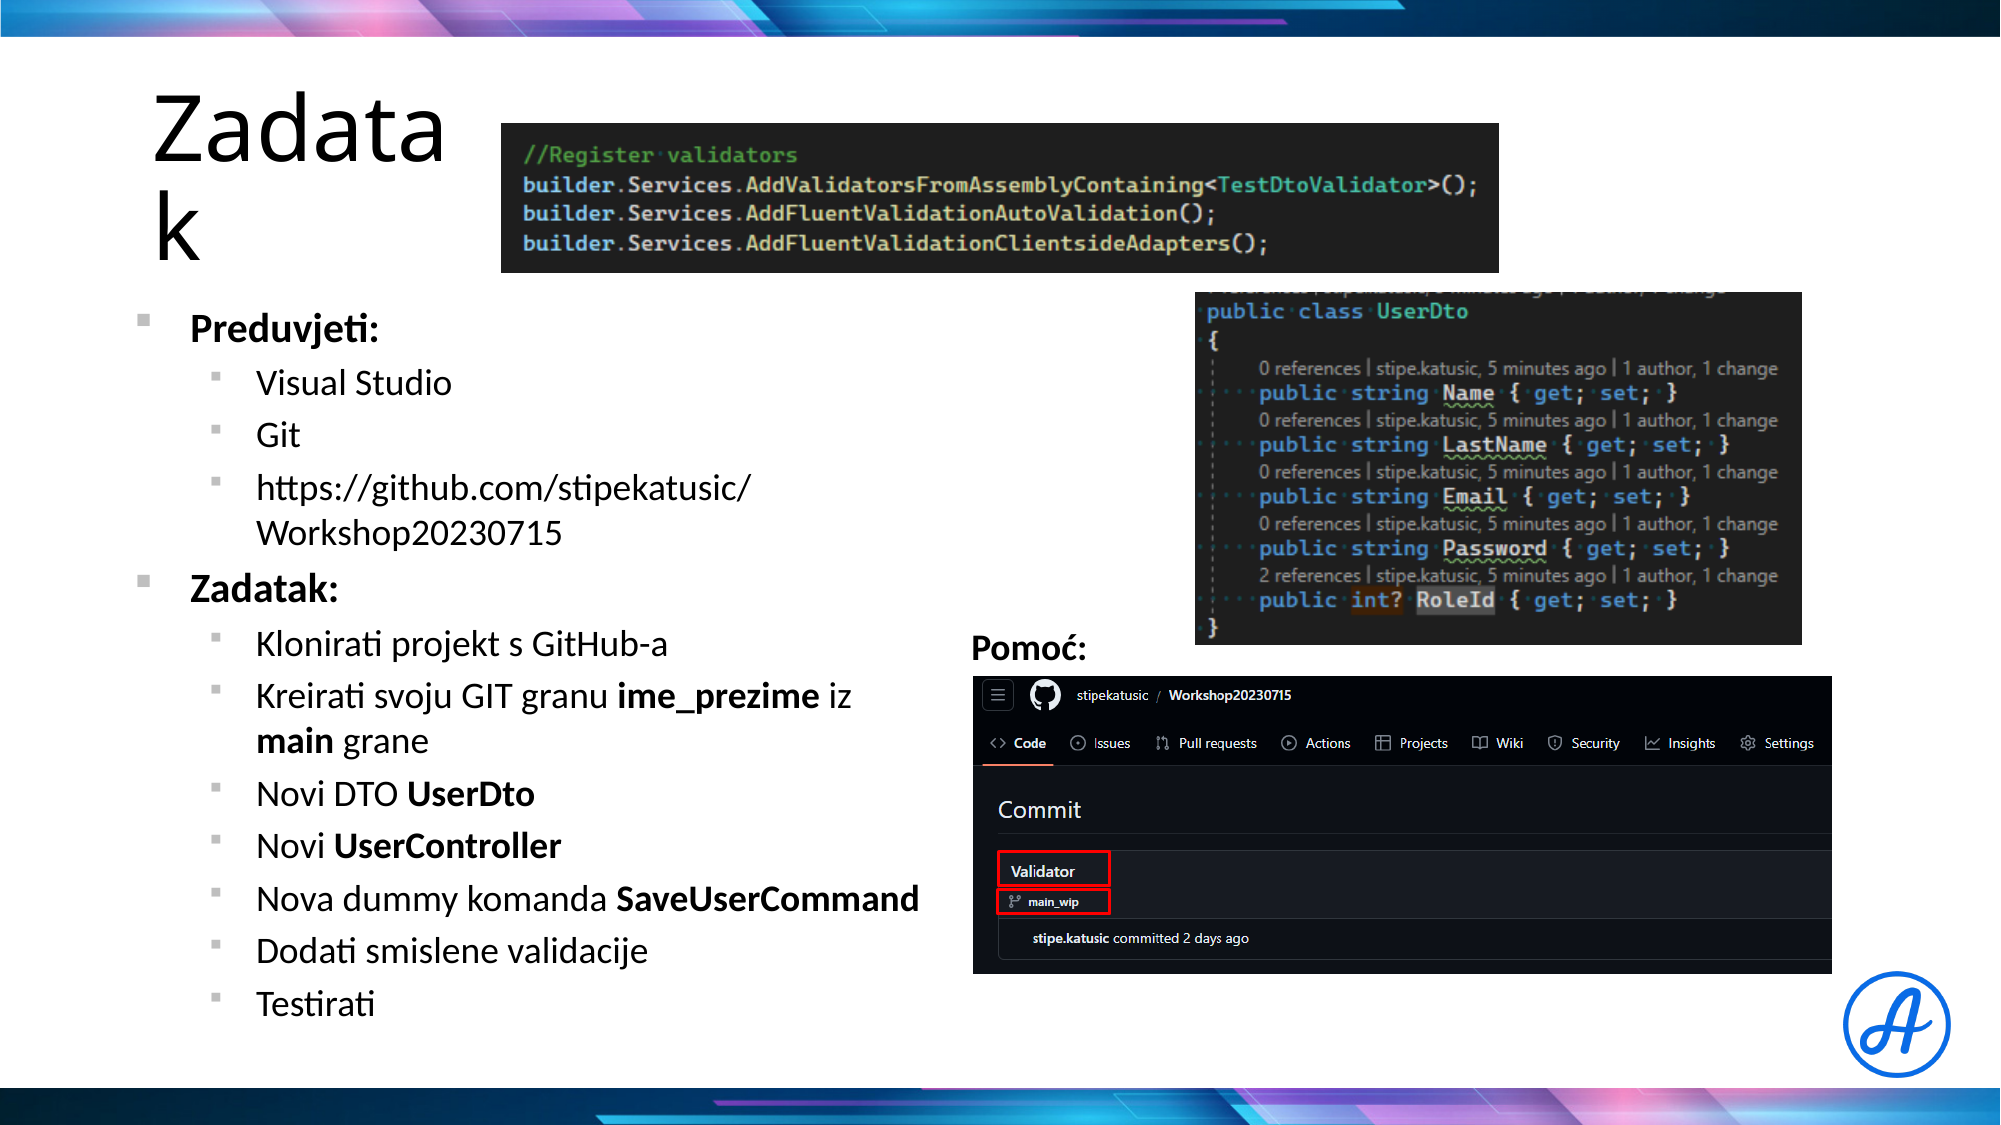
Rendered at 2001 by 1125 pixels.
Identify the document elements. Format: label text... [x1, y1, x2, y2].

text_box Pomoć: [956, 615, 1563, 676]
list Preduvjeti: Visual Studio Git https://github.com/stipekatusic/Workshop20230715 Zadatak: Klonirati projekt s GitHub-a Kreirati svoju GIT granu ime_prezime iz main grane Novi DTO UserDto Novi UserController Nova dummy komanda SaveUserCommand Dodati smislene validacije Testirati [119, 292, 935, 1065]
picture [0, 1088, 2000, 1125]
picture [2, 0, 1999, 36]
title Zadatak [137, 111, 468, 252]
picture [1843, 971, 1951, 1078]
picture [1195, 292, 1802, 645]
picture [973, 676, 1832, 974]
picture [501, 123, 1499, 273]
